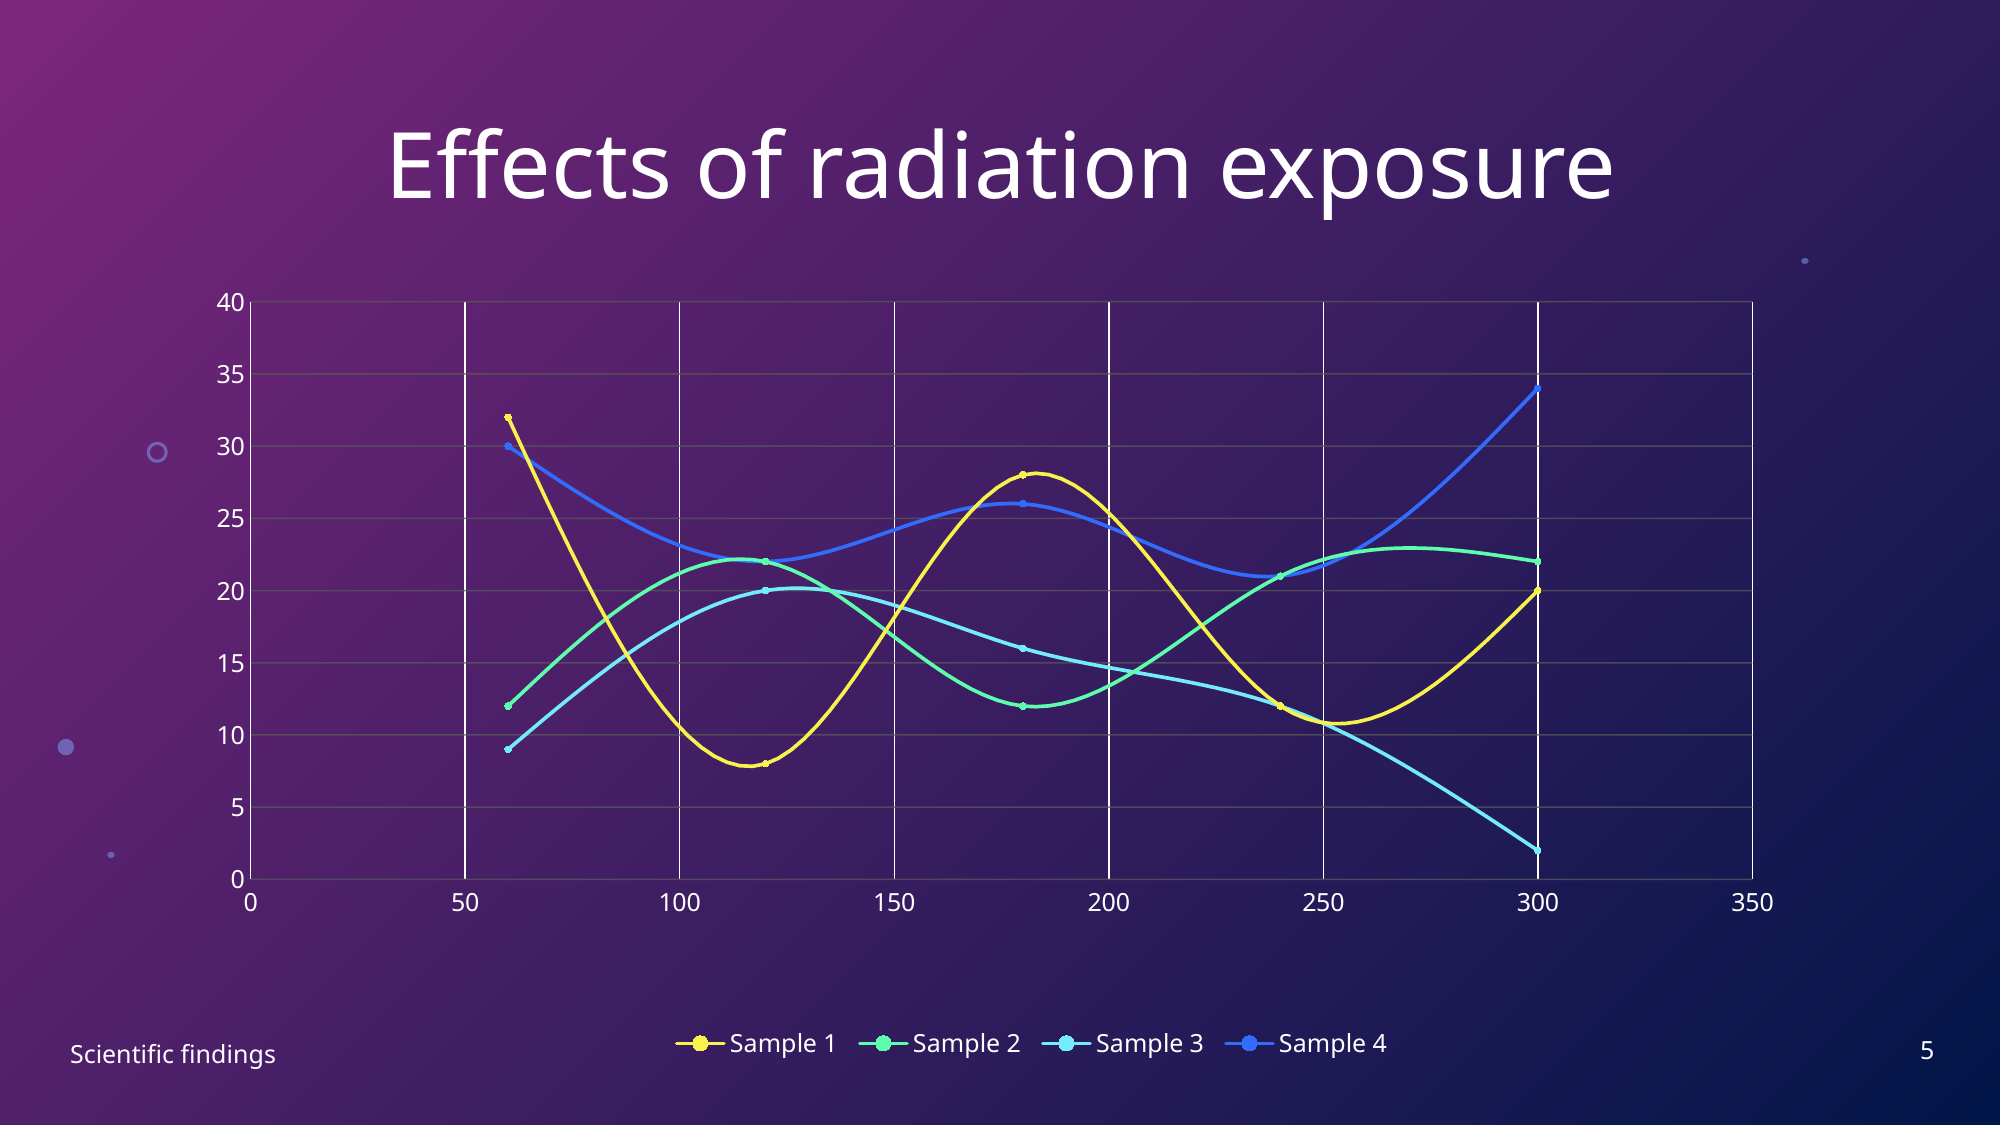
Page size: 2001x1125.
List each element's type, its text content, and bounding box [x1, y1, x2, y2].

footer Scientific findings [55, 1023, 139, 1084]
title Effects of radiation exposure [139, 59, 1865, 278]
slide_number 5 [1861, 1021, 1950, 1082]
chart [139, 275, 1861, 1125]
